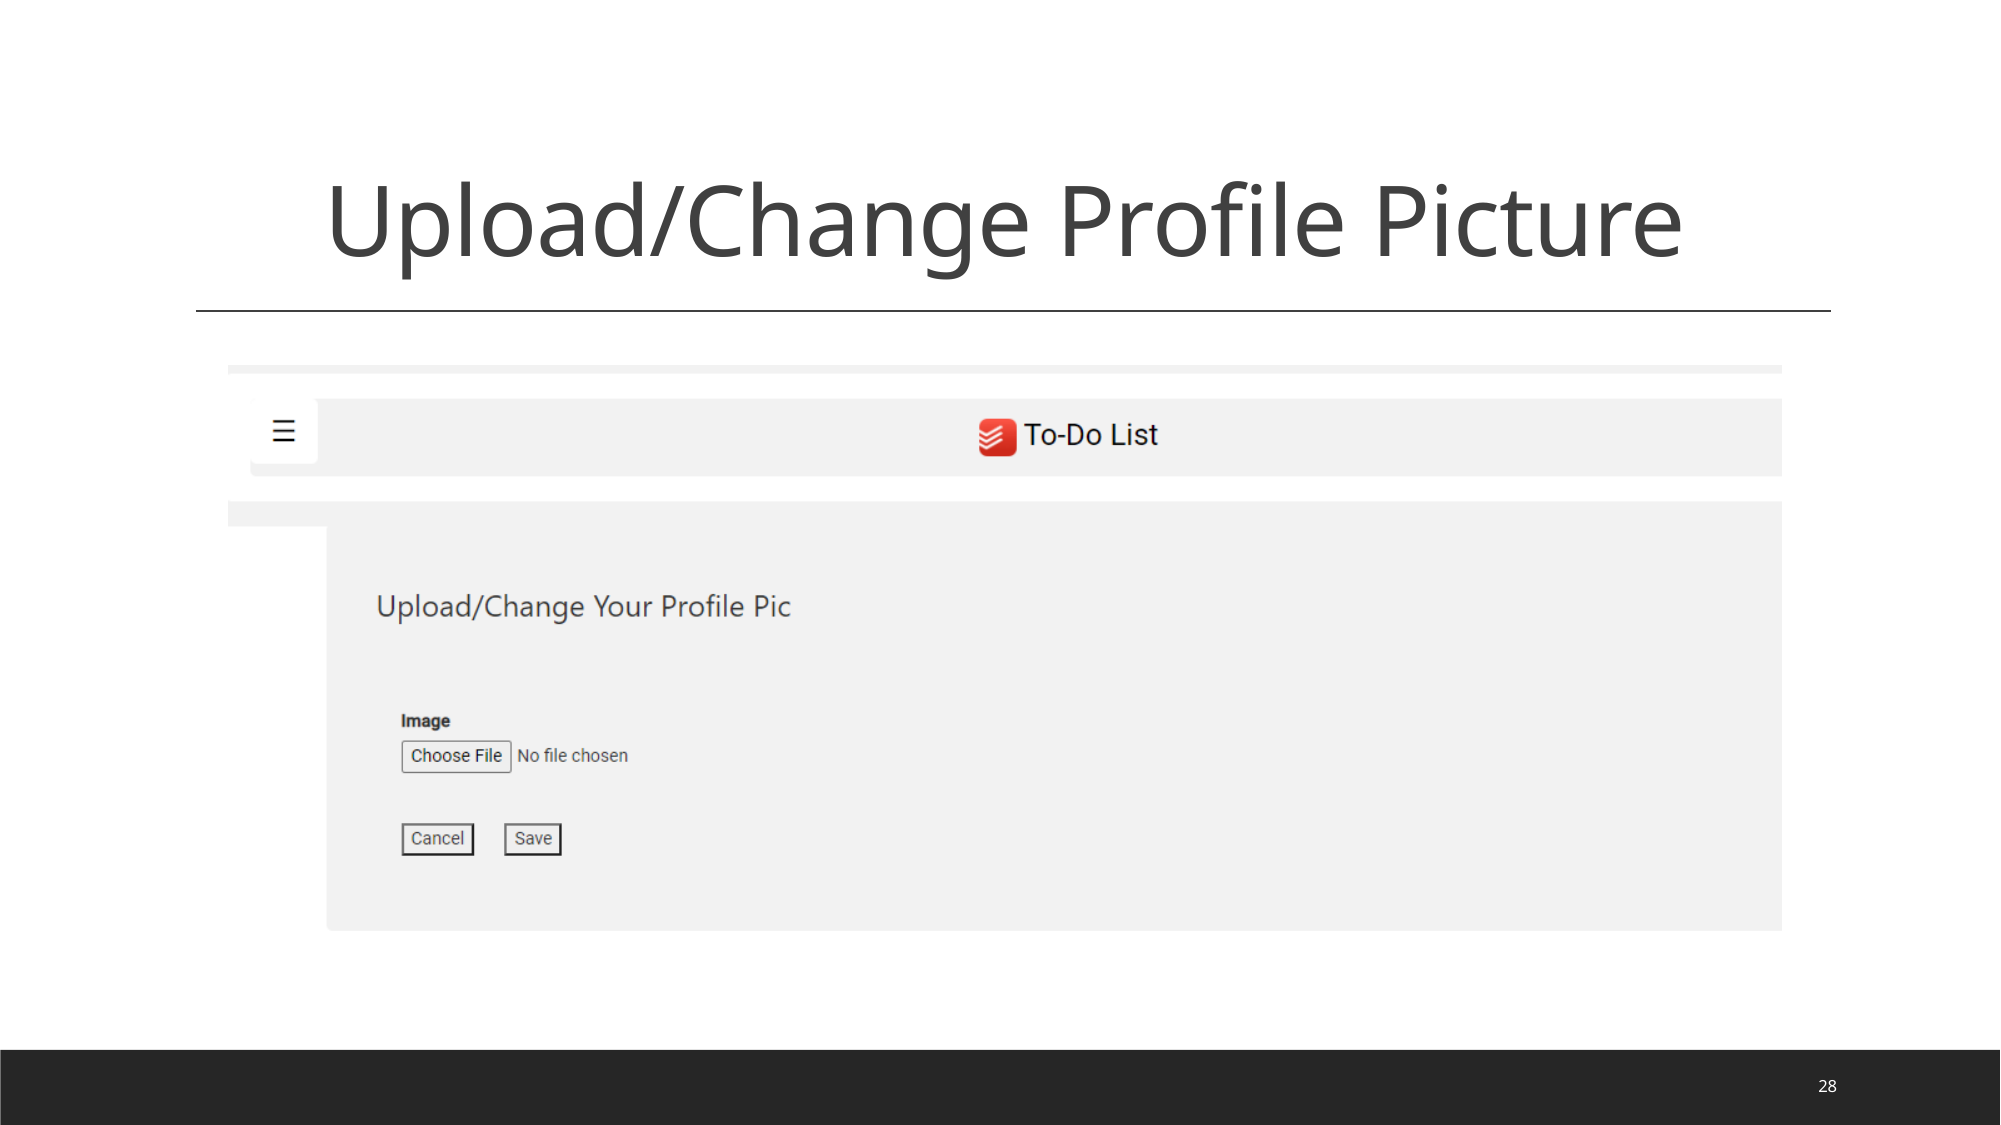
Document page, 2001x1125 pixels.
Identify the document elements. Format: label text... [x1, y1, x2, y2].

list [227, 364, 1783, 936]
title Upload/Change Profile Picture [180, 47, 1830, 285]
slide_number 28 [1803, 1057, 1932, 1118]
